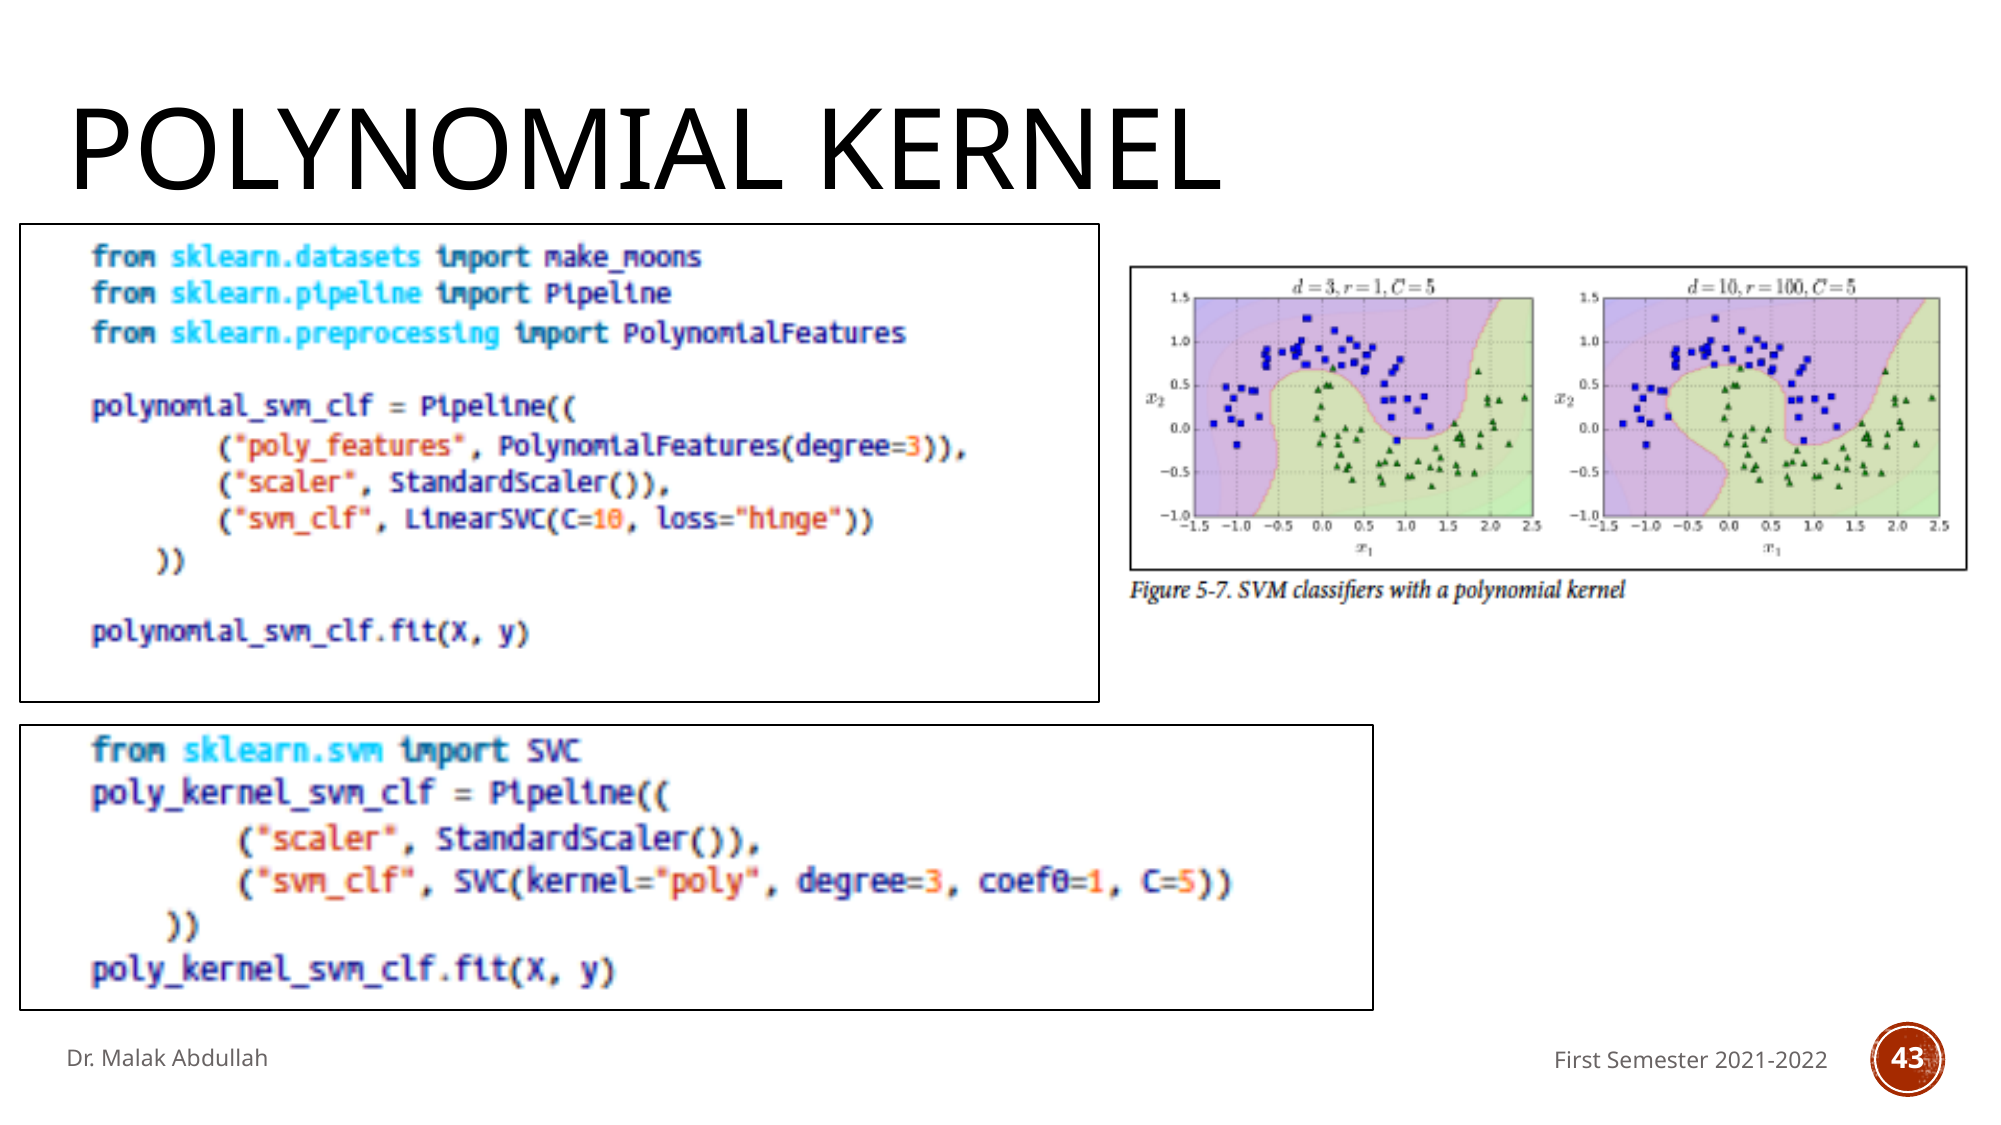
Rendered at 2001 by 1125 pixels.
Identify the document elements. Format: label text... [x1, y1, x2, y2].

picture [21, 225, 1098, 701]
picture [1105, 256, 2000, 609]
title Polynomial Kernel [51, 49, 1920, 258]
slide_number 43 [1855, 1028, 1961, 1089]
picture [21, 726, 1373, 1010]
slide_number First Semester 2021-2022 [1306, 1028, 1844, 1089]
footer Dr. Malak Abdullah [51, 1028, 1217, 1089]
